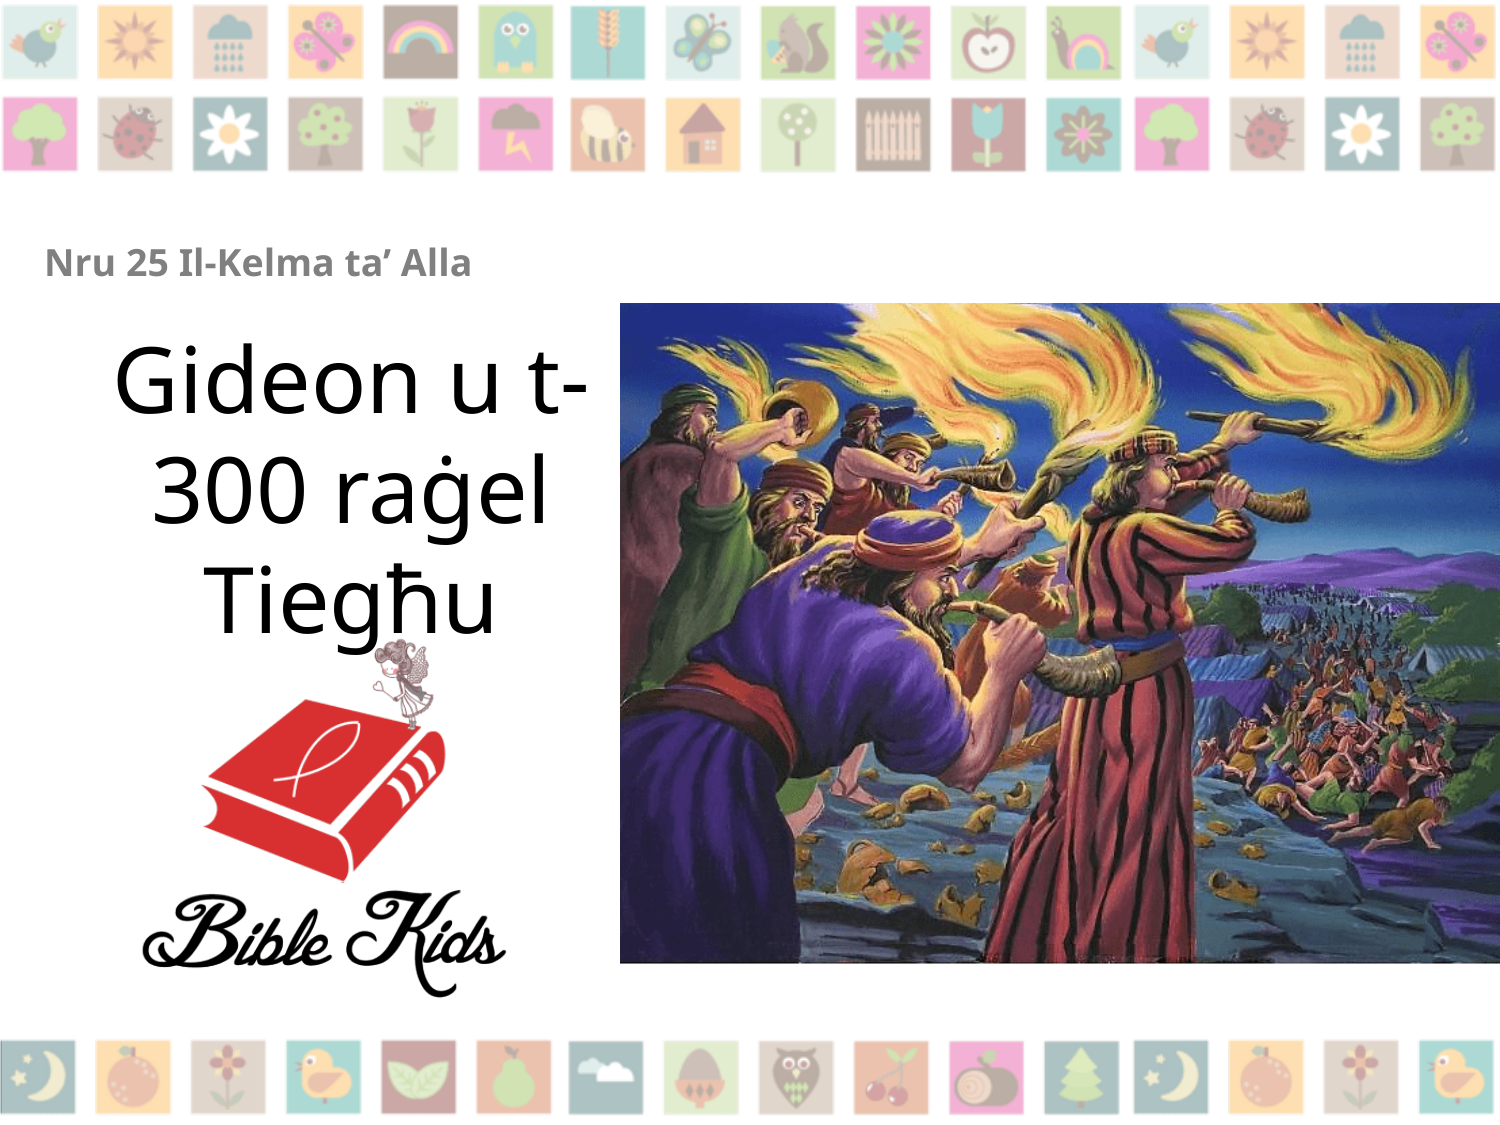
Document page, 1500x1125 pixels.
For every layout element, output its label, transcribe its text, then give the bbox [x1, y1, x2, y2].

picture [117, 600, 544, 1027]
text_box Gideon u t-300 raġel Tiegħu [29, 314, 614, 659]
picture [619, 303, 1500, 965]
text_box Nru 25 Il-Kelma ta’ Alla [29, 231, 543, 292]
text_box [0, 1028, 1500, 1118]
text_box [0, 3, 1500, 181]
